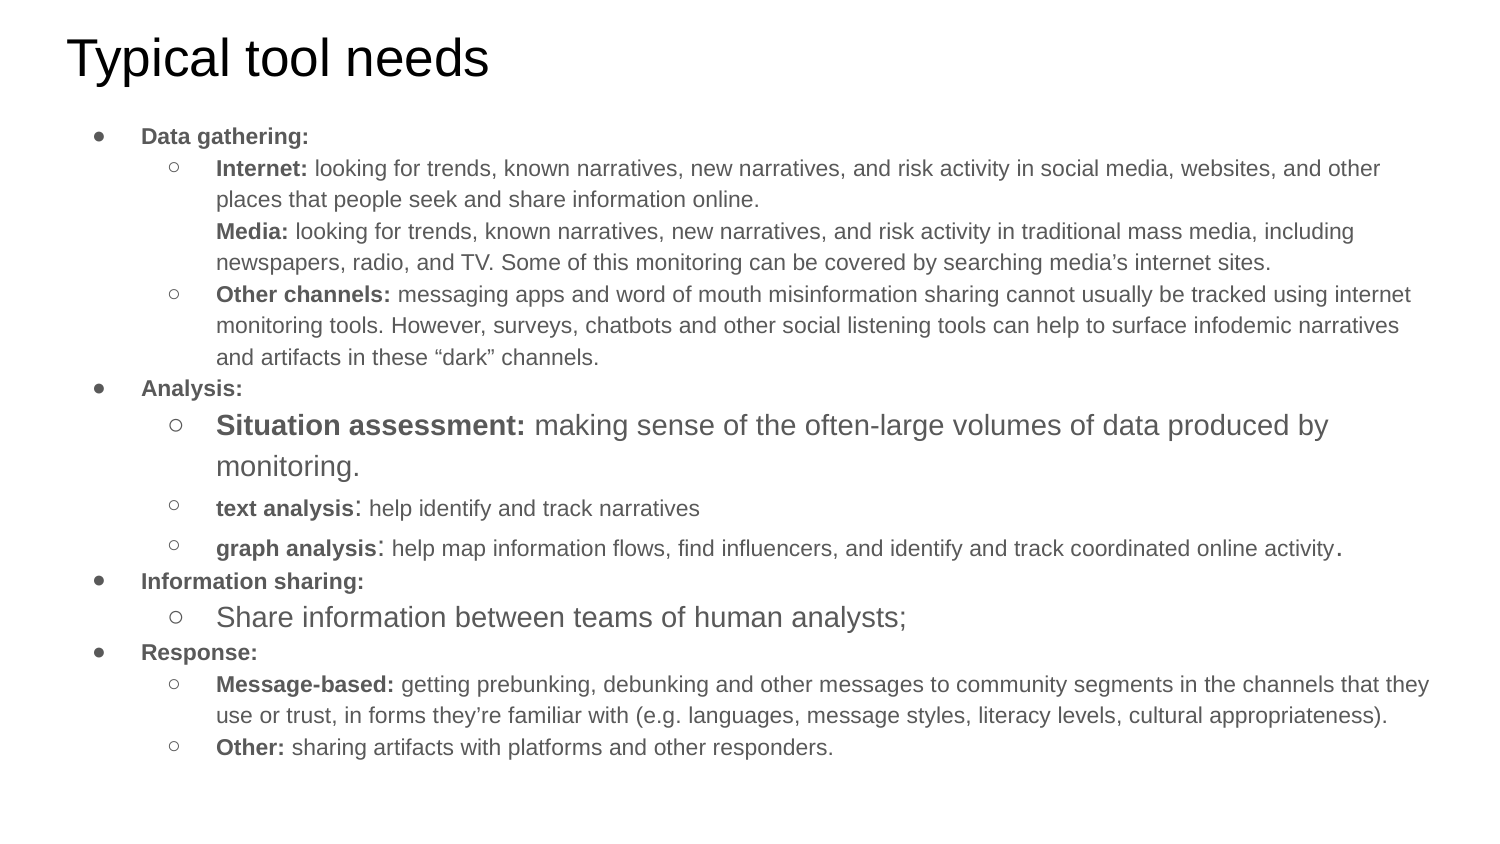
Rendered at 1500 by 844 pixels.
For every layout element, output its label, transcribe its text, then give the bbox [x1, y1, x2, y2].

list Data gathering: Internet: looking for trends, known narratives, new narratives, and risk activity in social media, websites, and other places that people seek and share information online. Media: looking for trends, known narratives, new narratives, and risk activity in traditional mass media, including newspapers, radio, and TV. Some of this monitoring can be covered by searching media’s internet sites. Other channels: messaging apps and word of mouth misinformation sharing cannot usually be tracked using internet monitoring tools. However, surveys, chatbots and other social listening tools can help to surface infodemic narratives and artifacts in these “dark” channels. Analysis: Situation assessment: making sense of the often-large volumes of data produced by monitoring. text analysis: help identify and track narratives graph analysis: help map information flows, find influencers, and identify and track coordinated online activity. Information sharing: Share information between teams of human analysts; Response: Message-based: getting prebunking, debunking and other messages to community segments in the channels that they use or trust, in forms they’re familiar with (e.g. languages, message styles, literacy levels, cultural appropriateness). Other: sharing artifacts with platforms and other responders. [51, 102, 1449, 664]
title Typical tool needs [51, 8, 1449, 102]
